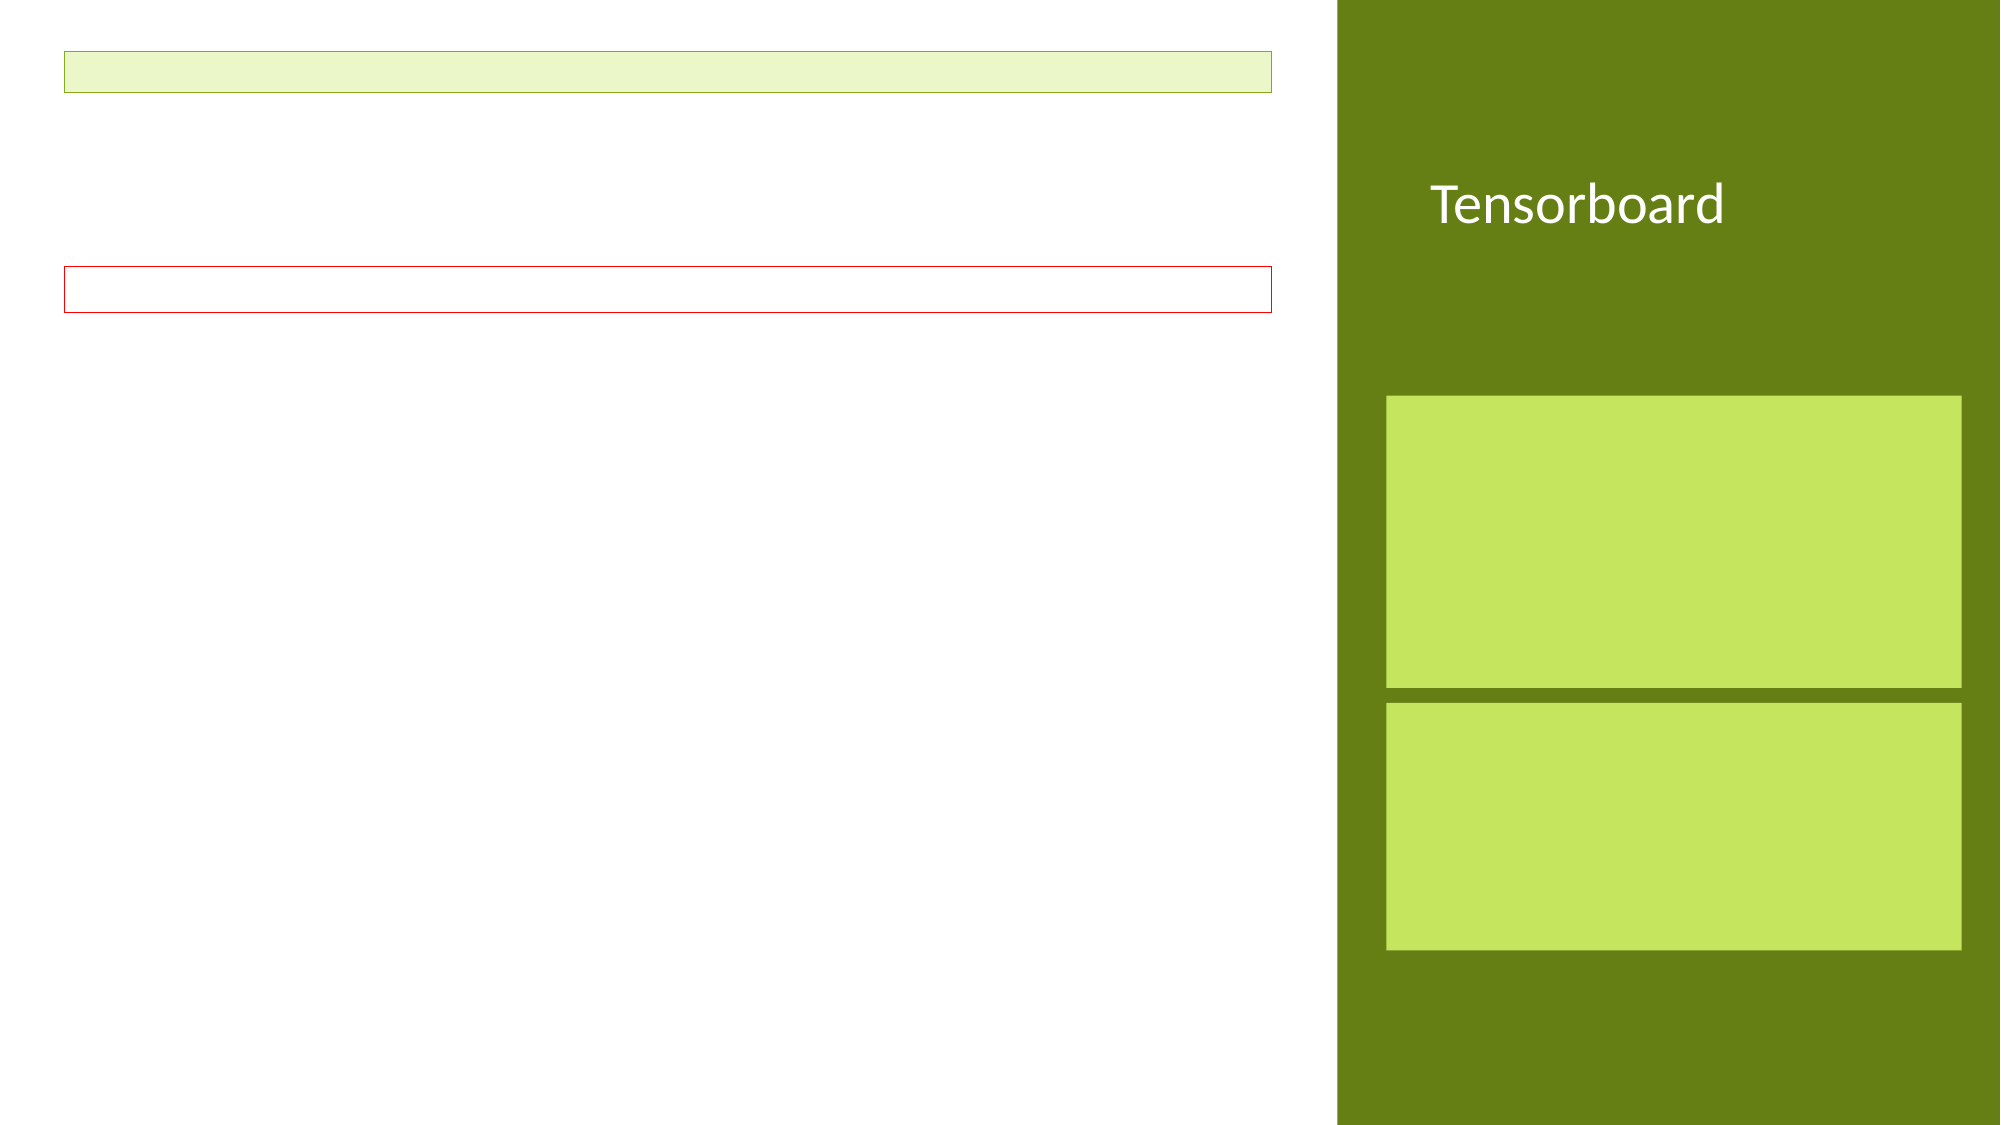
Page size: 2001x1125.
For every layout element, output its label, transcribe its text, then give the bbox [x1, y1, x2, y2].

text_box [1386, 702, 1962, 951]
text_box [64, 51, 1272, 93]
title Tensorboard [1415, 51, 1928, 244]
text_box [1386, 395, 1962, 688]
text_box [64, 266, 1272, 313]
